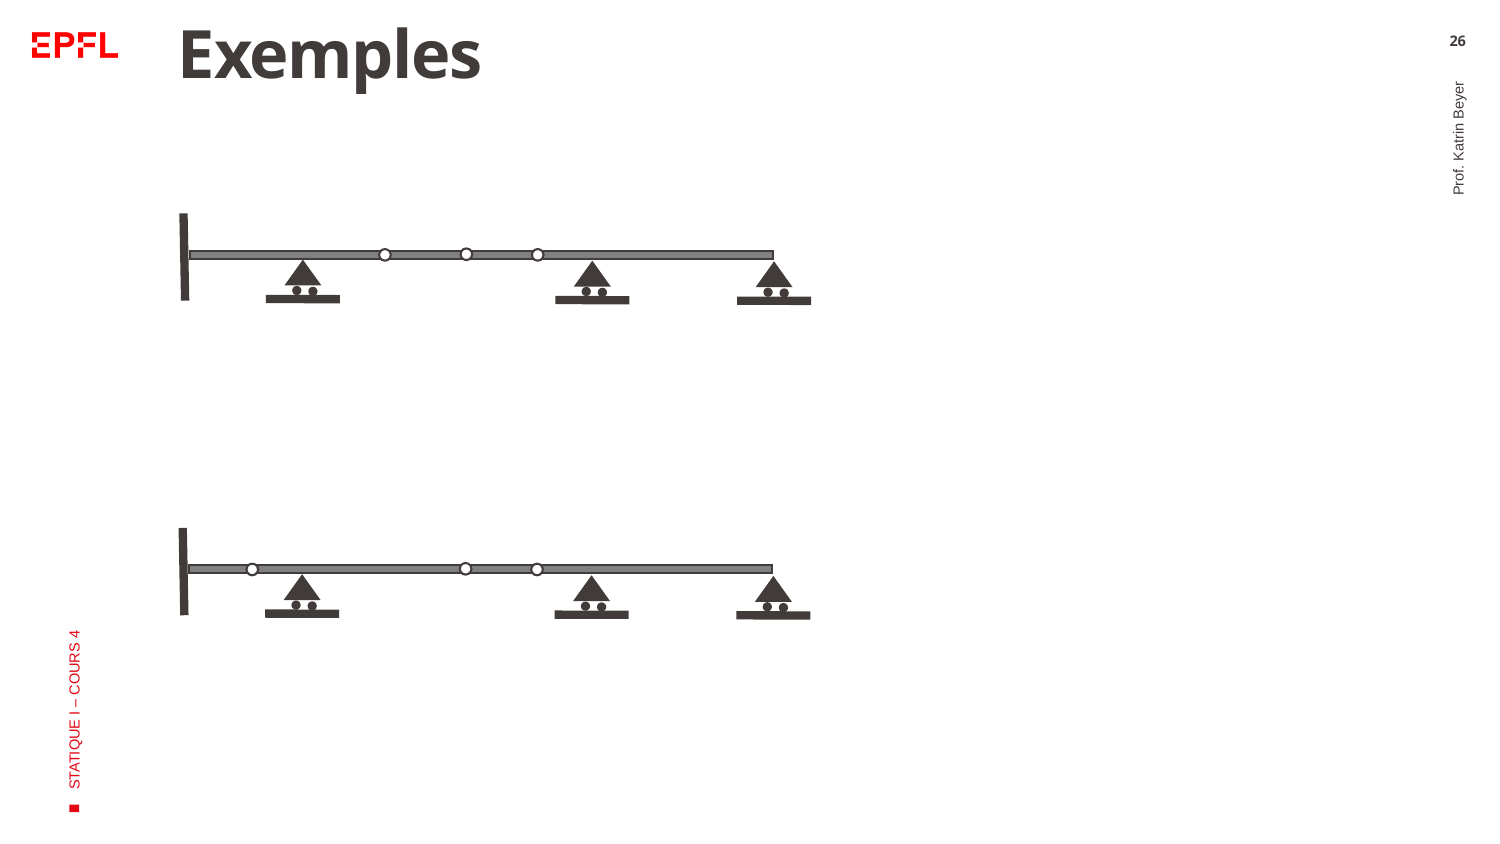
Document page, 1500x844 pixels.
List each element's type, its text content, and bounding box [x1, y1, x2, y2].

footer Prof. Katrin Beyer [1415, 59, 1500, 641]
slide_number 26 [1415, 32, 1500, 59]
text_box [183, 213, 812, 301]
slide_number STATIQUE I – COURS 4 [0, 256, 149, 805]
picture [21, 21, 129, 69]
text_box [182, 527, 811, 616]
title Exemples [148, 21, 1300, 198]
